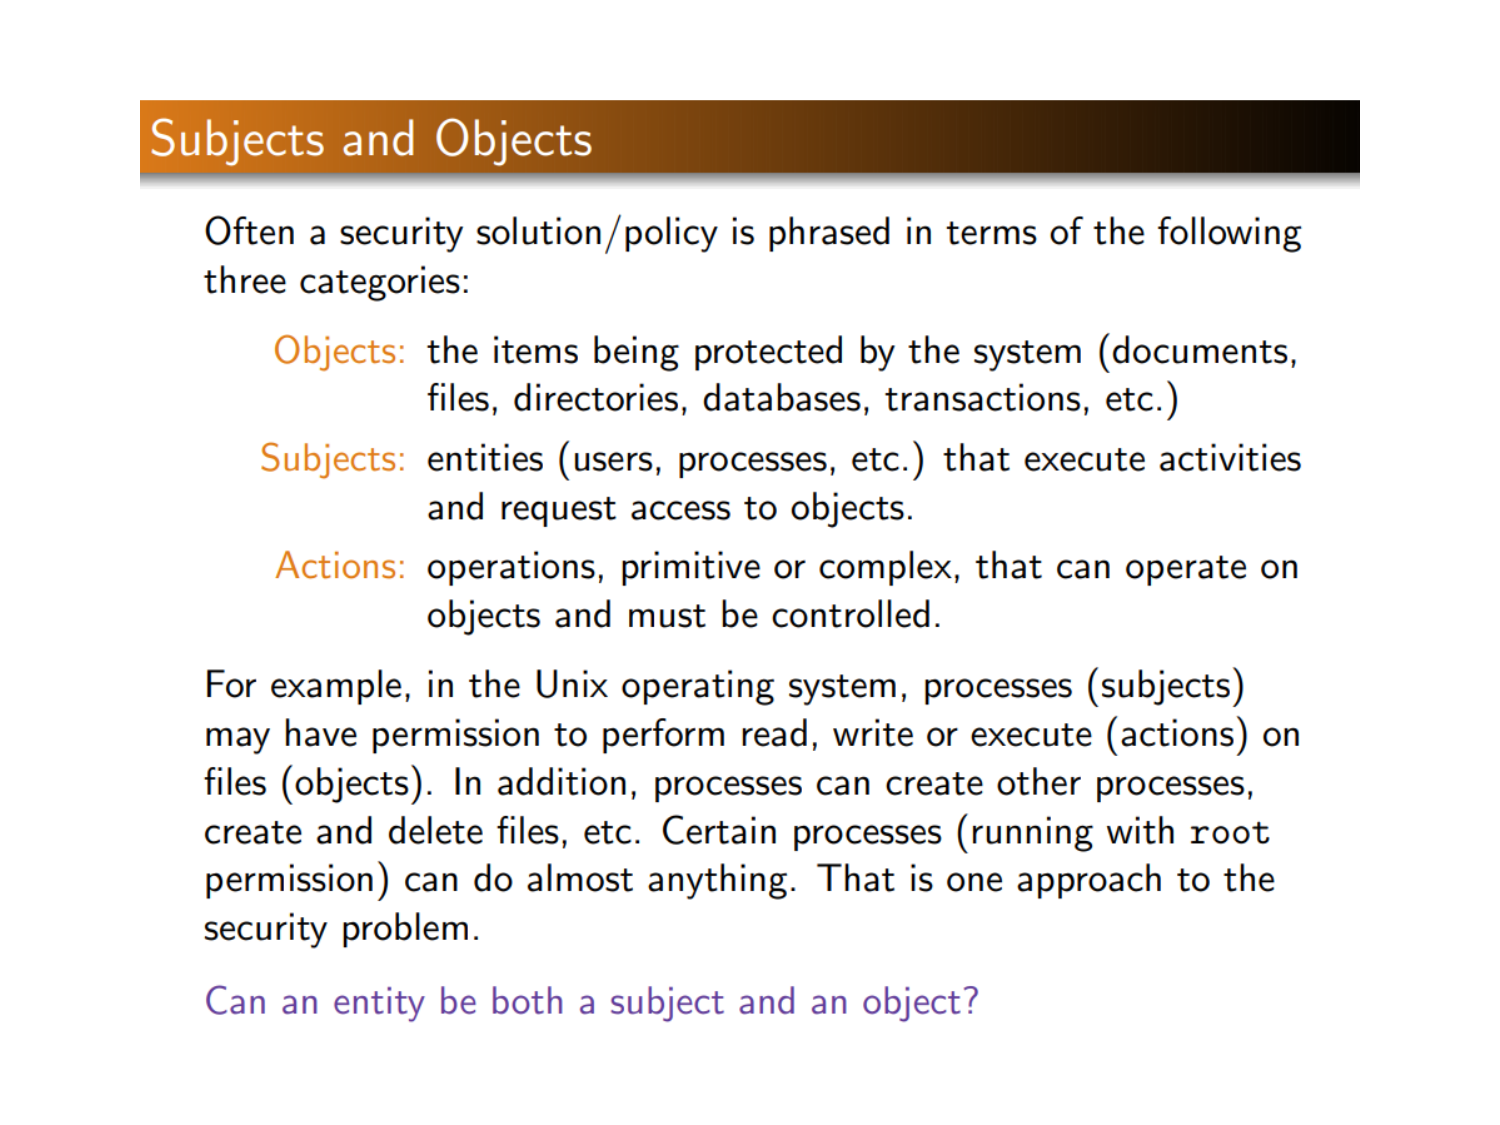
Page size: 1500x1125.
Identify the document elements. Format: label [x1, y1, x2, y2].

picture [140, 94, 1360, 1031]
